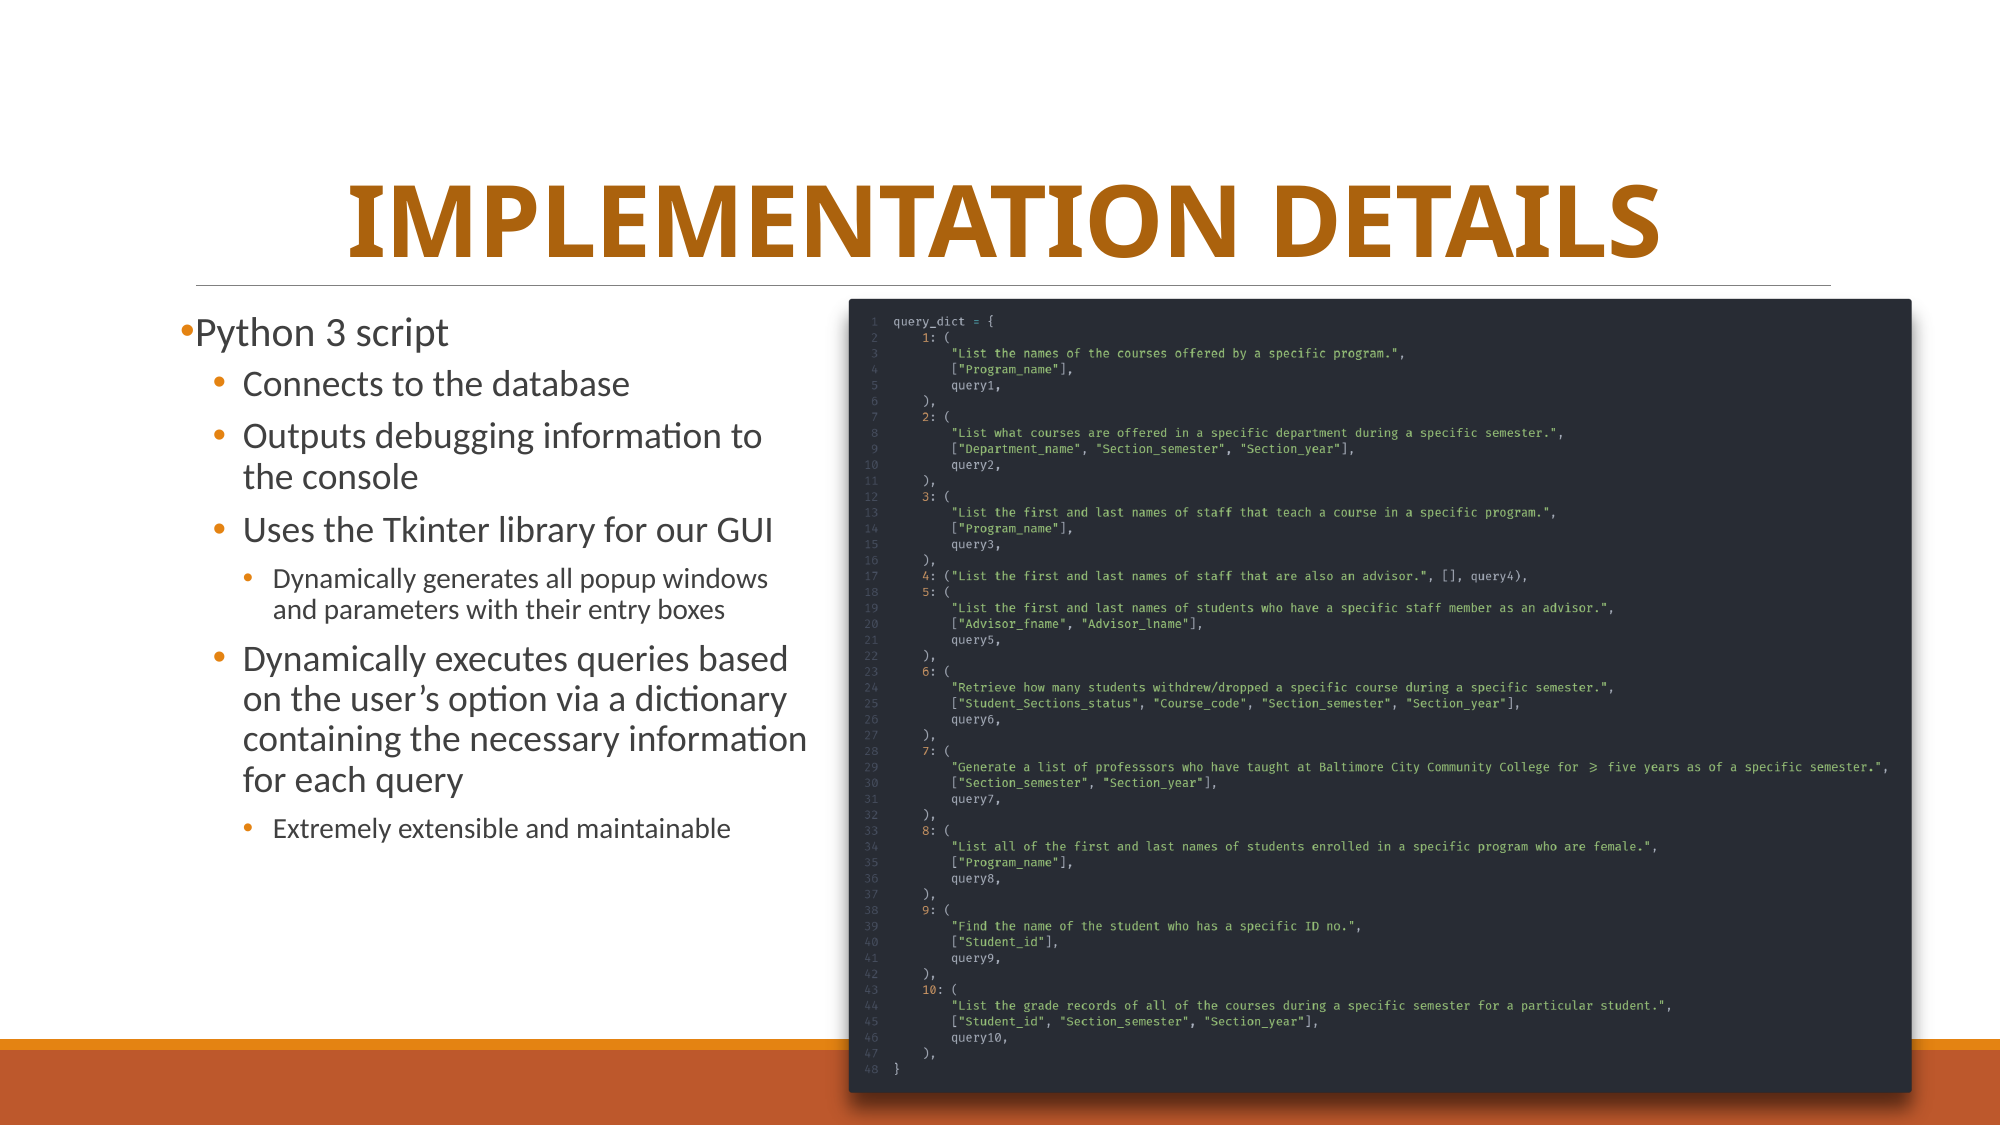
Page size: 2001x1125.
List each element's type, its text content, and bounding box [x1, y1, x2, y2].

title IMPLEMENTATION DETAILS [180, 47, 1830, 285]
picture [816, 266, 1945, 1125]
list Python 3 script Connects to the database Outputs debugging information to the console Uses the Tkinter library for our GUI Dynamically generates all popup windows and parameters with their entry boxes Dynamically executes queries based on the user’s option via a dictionary containing the necessary information for each query Extremely extensible and maintainable [180, 302, 813, 963]
